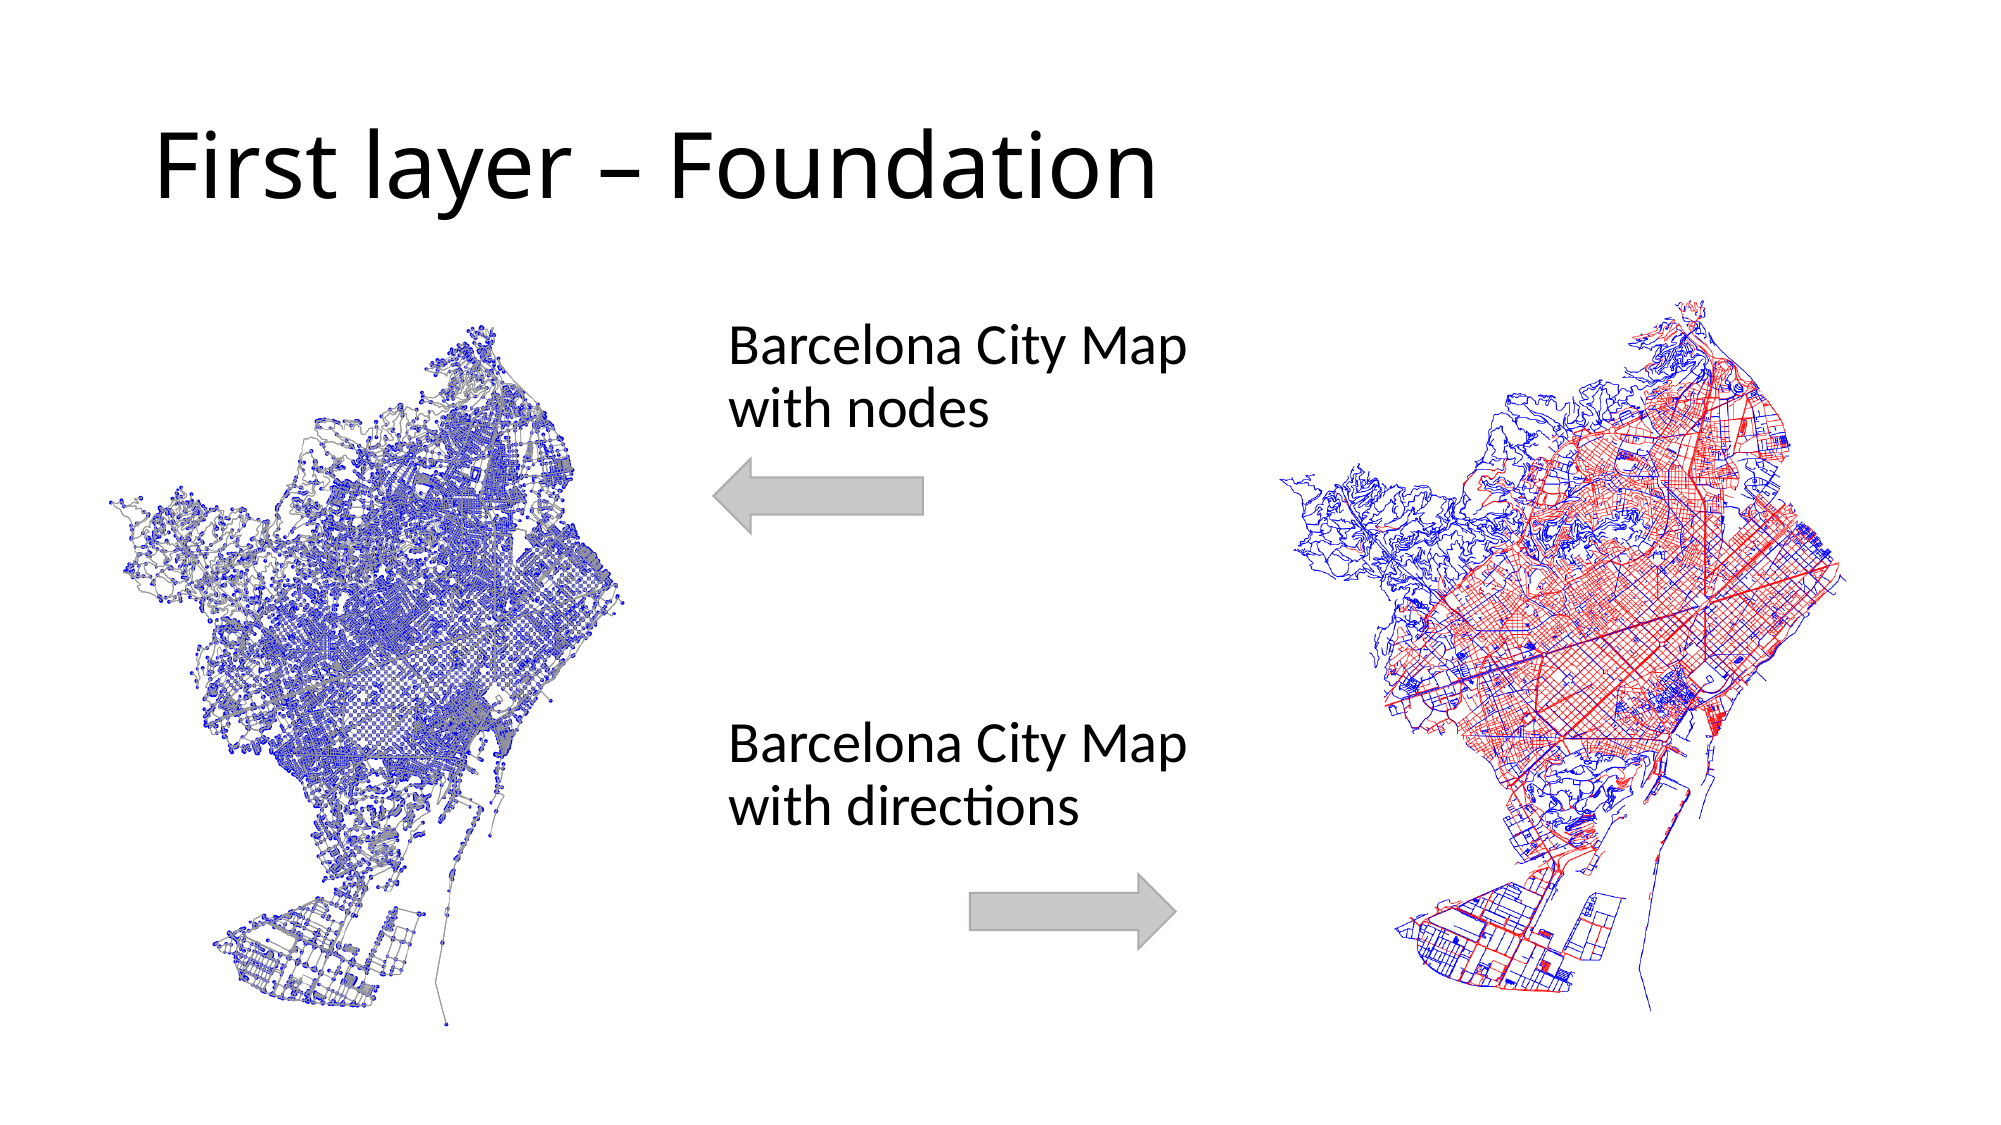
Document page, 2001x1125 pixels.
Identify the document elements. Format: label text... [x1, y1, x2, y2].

picture [1263, 281, 1862, 1030]
text_box [968, 871, 1178, 952]
list Barcelona City Map with nodes Barcelona City Map with directions [713, 306, 1226, 1045]
title First layer – Foundation [137, 59, 1863, 278]
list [93, 306, 639, 1045]
text_box [712, 456, 924, 536]
